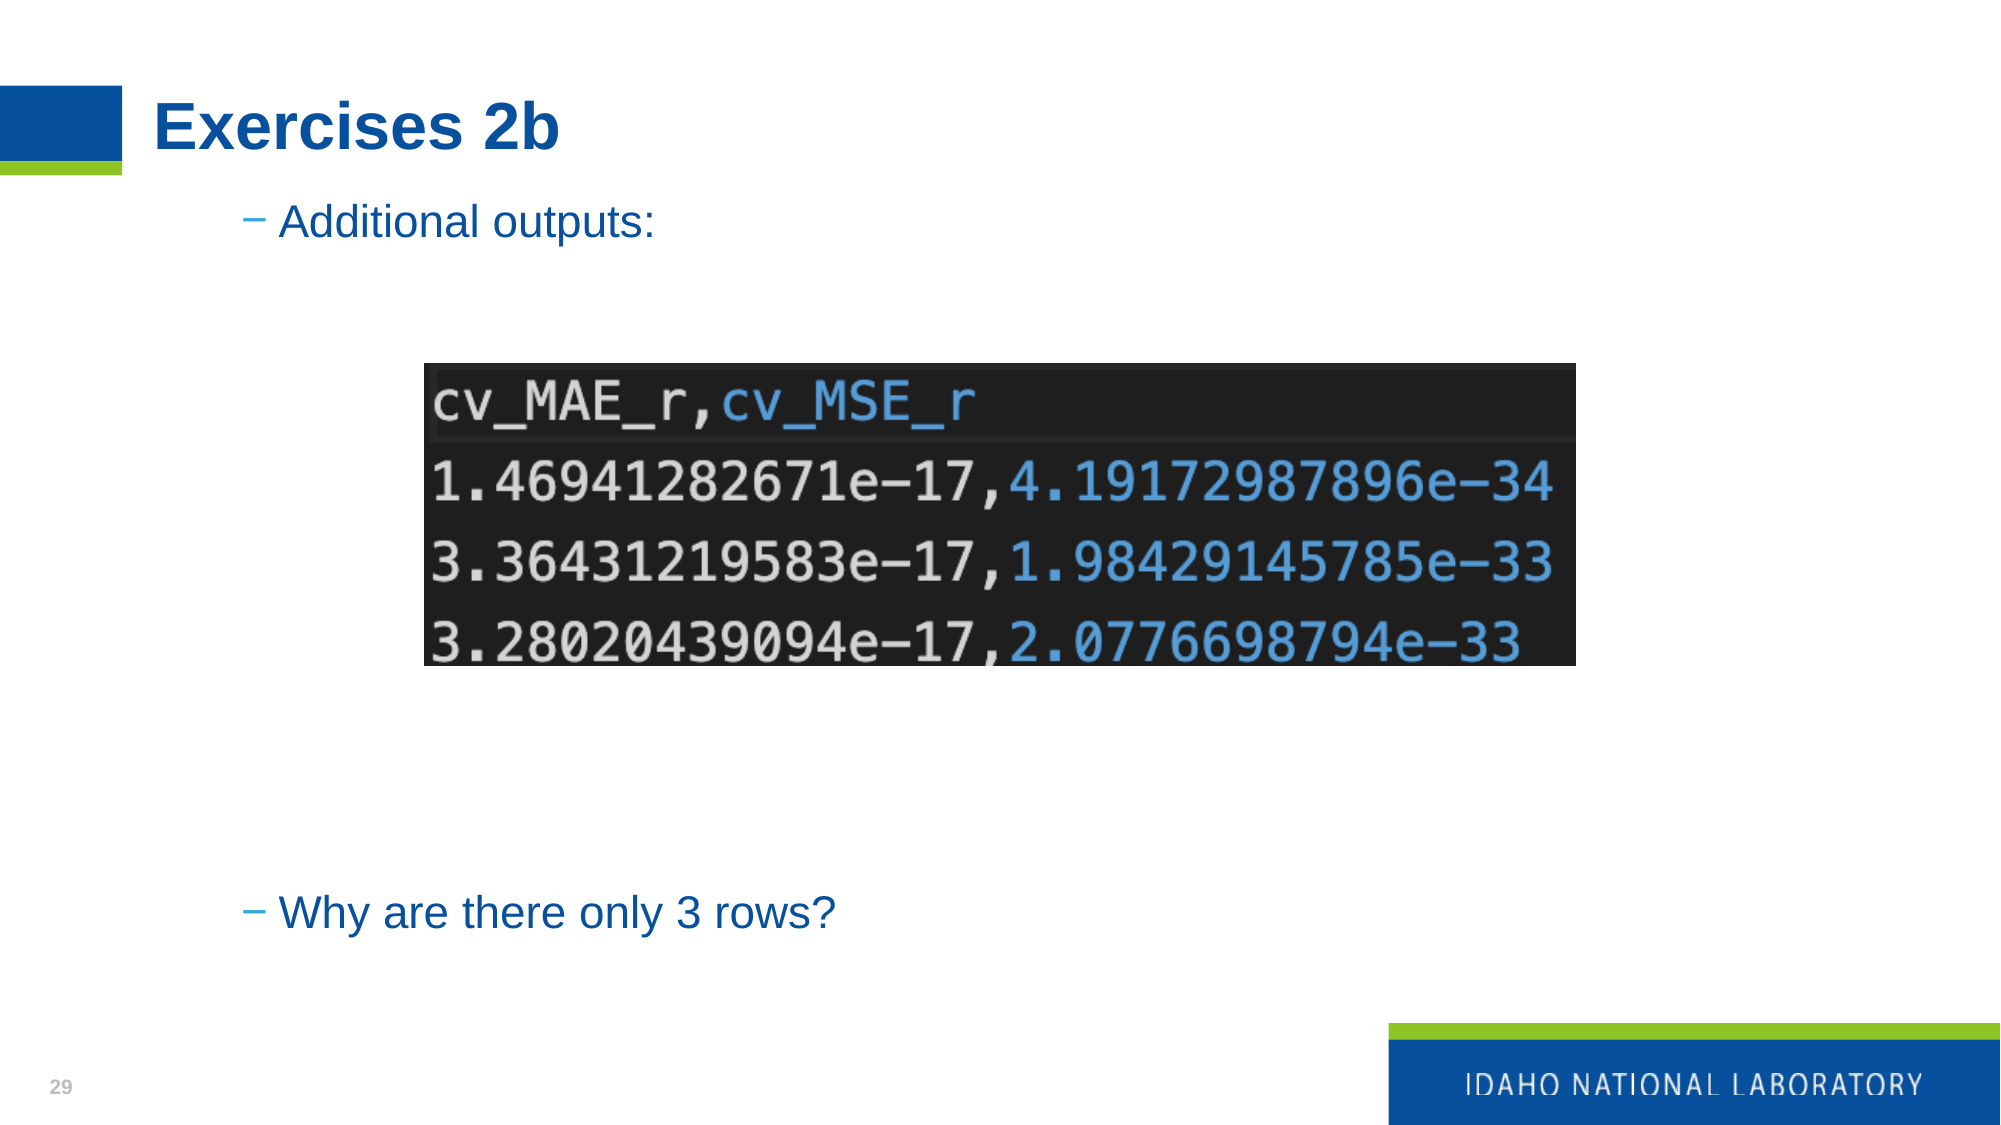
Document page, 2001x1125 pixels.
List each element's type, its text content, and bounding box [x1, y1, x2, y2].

title Exercises 2b [153, 91, 1863, 258]
picture [424, 363, 1576, 666]
list Additional outputs: Why are there only 3 rows? [166, 197, 1875, 1066]
slide_number 29 [25, 1065, 97, 1125]
